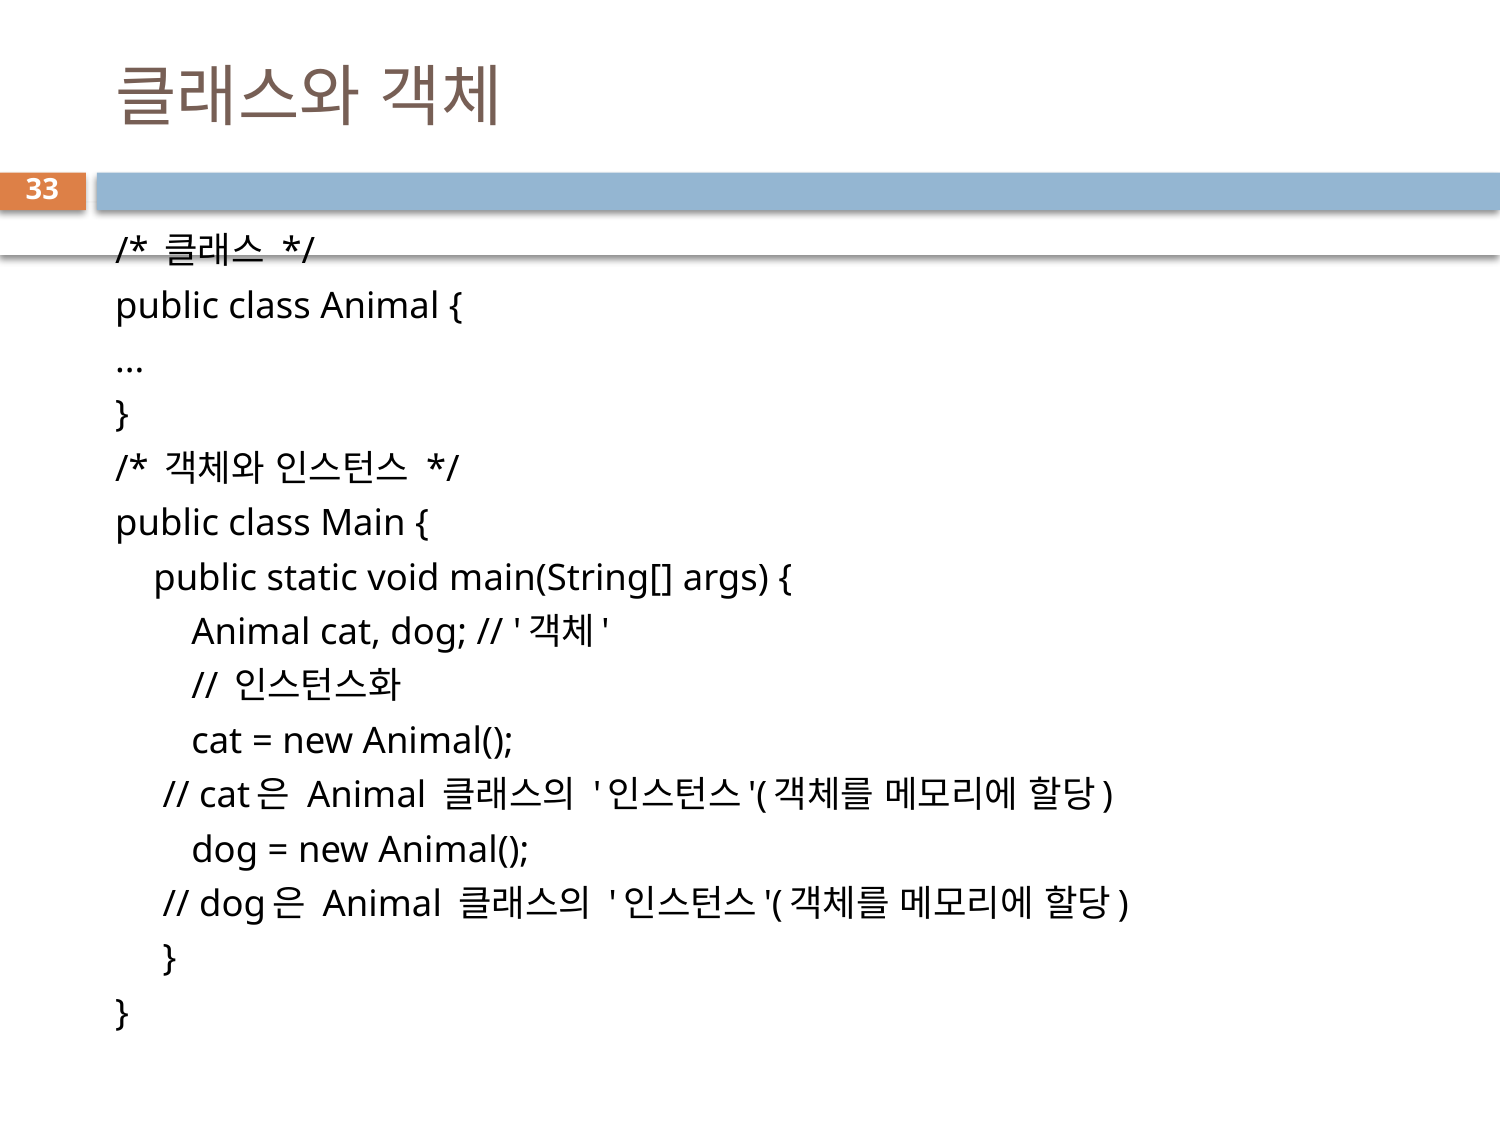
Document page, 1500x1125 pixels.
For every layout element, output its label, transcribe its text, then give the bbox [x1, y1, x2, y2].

slide_number 33 [0, 170, 87, 211]
title 클래스와 객체 [100, 37, 1438, 149]
list /* 클래스 */ public class Animal { ... } /* 객체와 인스턴스 */ public class Main { public static void main(String[] args) { Animal cat, dog; // '객체' // 인스턴스화 cat = new Animal(); // cat은 Animal 클래스의 '인스턴스'(객체를 메모리에 할당) dog = new Animal(); // dog은 Animal 클래스의 '인스턴스'(객체를 메모리에 할당) } } [100, 219, 1438, 1047]
